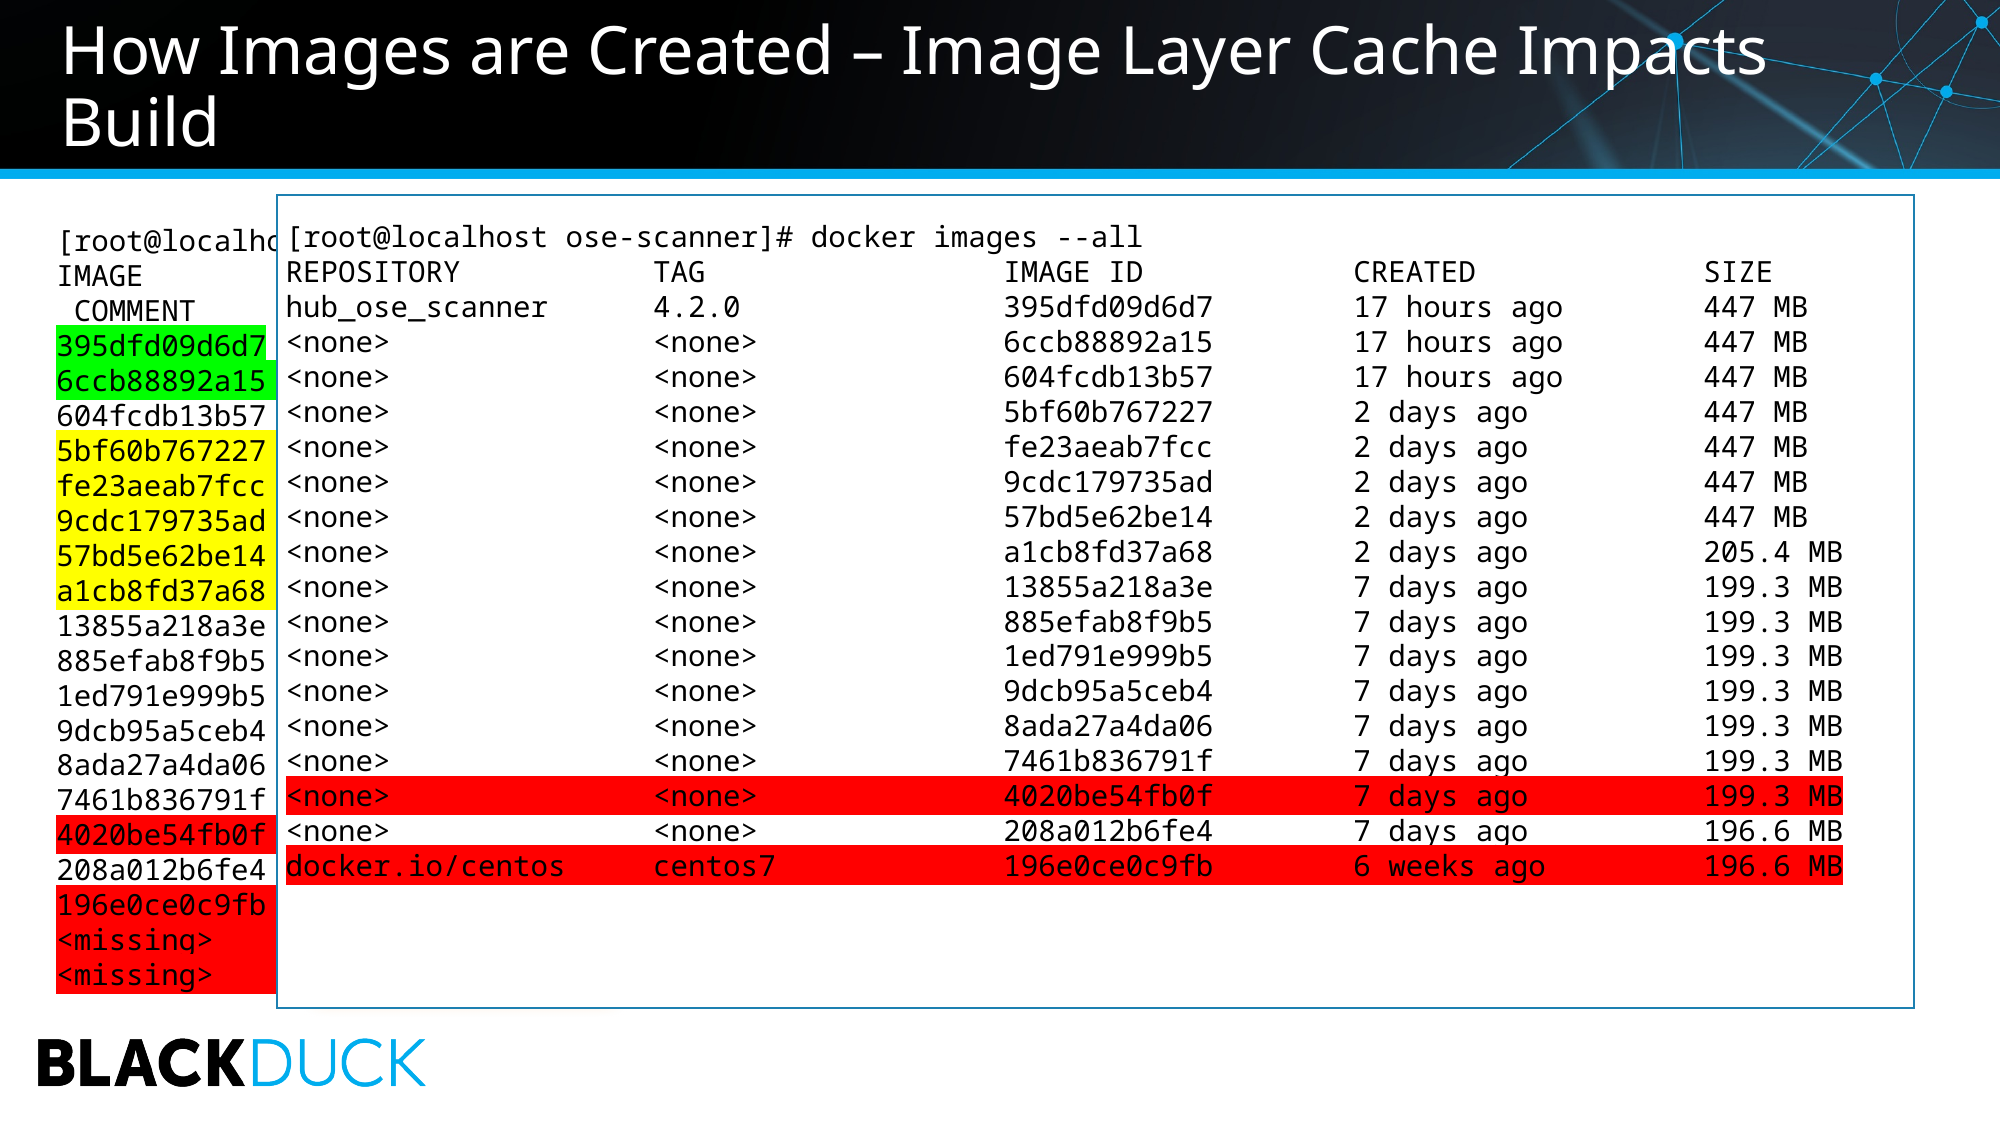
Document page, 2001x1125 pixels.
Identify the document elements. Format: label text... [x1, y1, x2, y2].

picture [38, 1037, 426, 1088]
picture [0, 0, 2000, 169]
list [root@localhost ose-scanner]# docker history hub_ose_scanner:4.2.0 IMAGE CREATED CREATED BY SIZE COMMENT 395dfd09d6d7 16 hours ago /bin/sh -c #(nop) EXPOSE 9036/tcp 0 B 6ccb88892a15 16 hours ago /bin/sh -c #(nop) ENTRYPOINT ["/ose_scanner" 0 B 604fcdb13b57 16 hours ago /bin/sh -c #(nop) LABEL name=Black Duck OpsS 0 B 5bf60b767227 2 days ago /bin/sh -c #(nop) COPY file:0319ebe1148b5cefa 682 B fe23aeab7fcc 2 days ago /bin/sh -c #(nop) COPY file:e822182ba43798ba0 11.36 kB 9cdc179735ad 2 days ago /bin/sh -c #(nop) COPY file:e822182ba43798ba0 11.36 kB 57bd5e62be14 2 days ago /bin/sh -c #(nop) COPY dir:d9dc3b531575096c83 241.6 MB a1cb8fd37a68 2 days ago /bin/sh -c #(nop) COPY file:98c69c969ee05b51b 6.14 MB 13855a218a3e 7 days ago /bin/sh -c #(nop) ENV PATH=/scan.cli-4.2.0/b 0 B 885efab8f9b5 7 days ago /bin/sh -c #(nop) ENV APP_HOME=/scan.cli-4.2 0 B 1ed791e999b5 7 days ago /bin/sh -c #(nop) ARG BUILD 0 B 9dcb95a5ceb4 7 days ago /bin/sh -c #(nop) ARG BUILDTIME 0 B 8ada27a4da06 7 days ago /bin/sh -c #(nop) ARG LASTCOMMIT 0 B 7461b836791f 7 days ago /bin/sh -c #(nop) ARG bds_ver 0 B 4020be54fb0f 7 days ago /bin/sh -c yum -y update-minimal --security - 2.632 MB 208a012b6fe4 7 days ago /bin/sh -c #(nop) MAINTAINER Black Duck Hub 0 B 196e0ce0c9fb 6 weeks ago /bin/sh -c #(nop) CMD ["/bin/bash"] 0 B <missing> 6 weeks ago /bin/sh -c #(nop) LABEL name=CentOS Base Ima 0 B <missing> 6 weeks ago /bin/sh -c #(nop) ADD file:1ed4d1a29d09a636dd 196.6 MB [41, 214, 1941, 1014]
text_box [270, 194, 1915, 1010]
title How Images are Created – Image Layer Cache Impacts Build [45, 23, 1863, 154]
